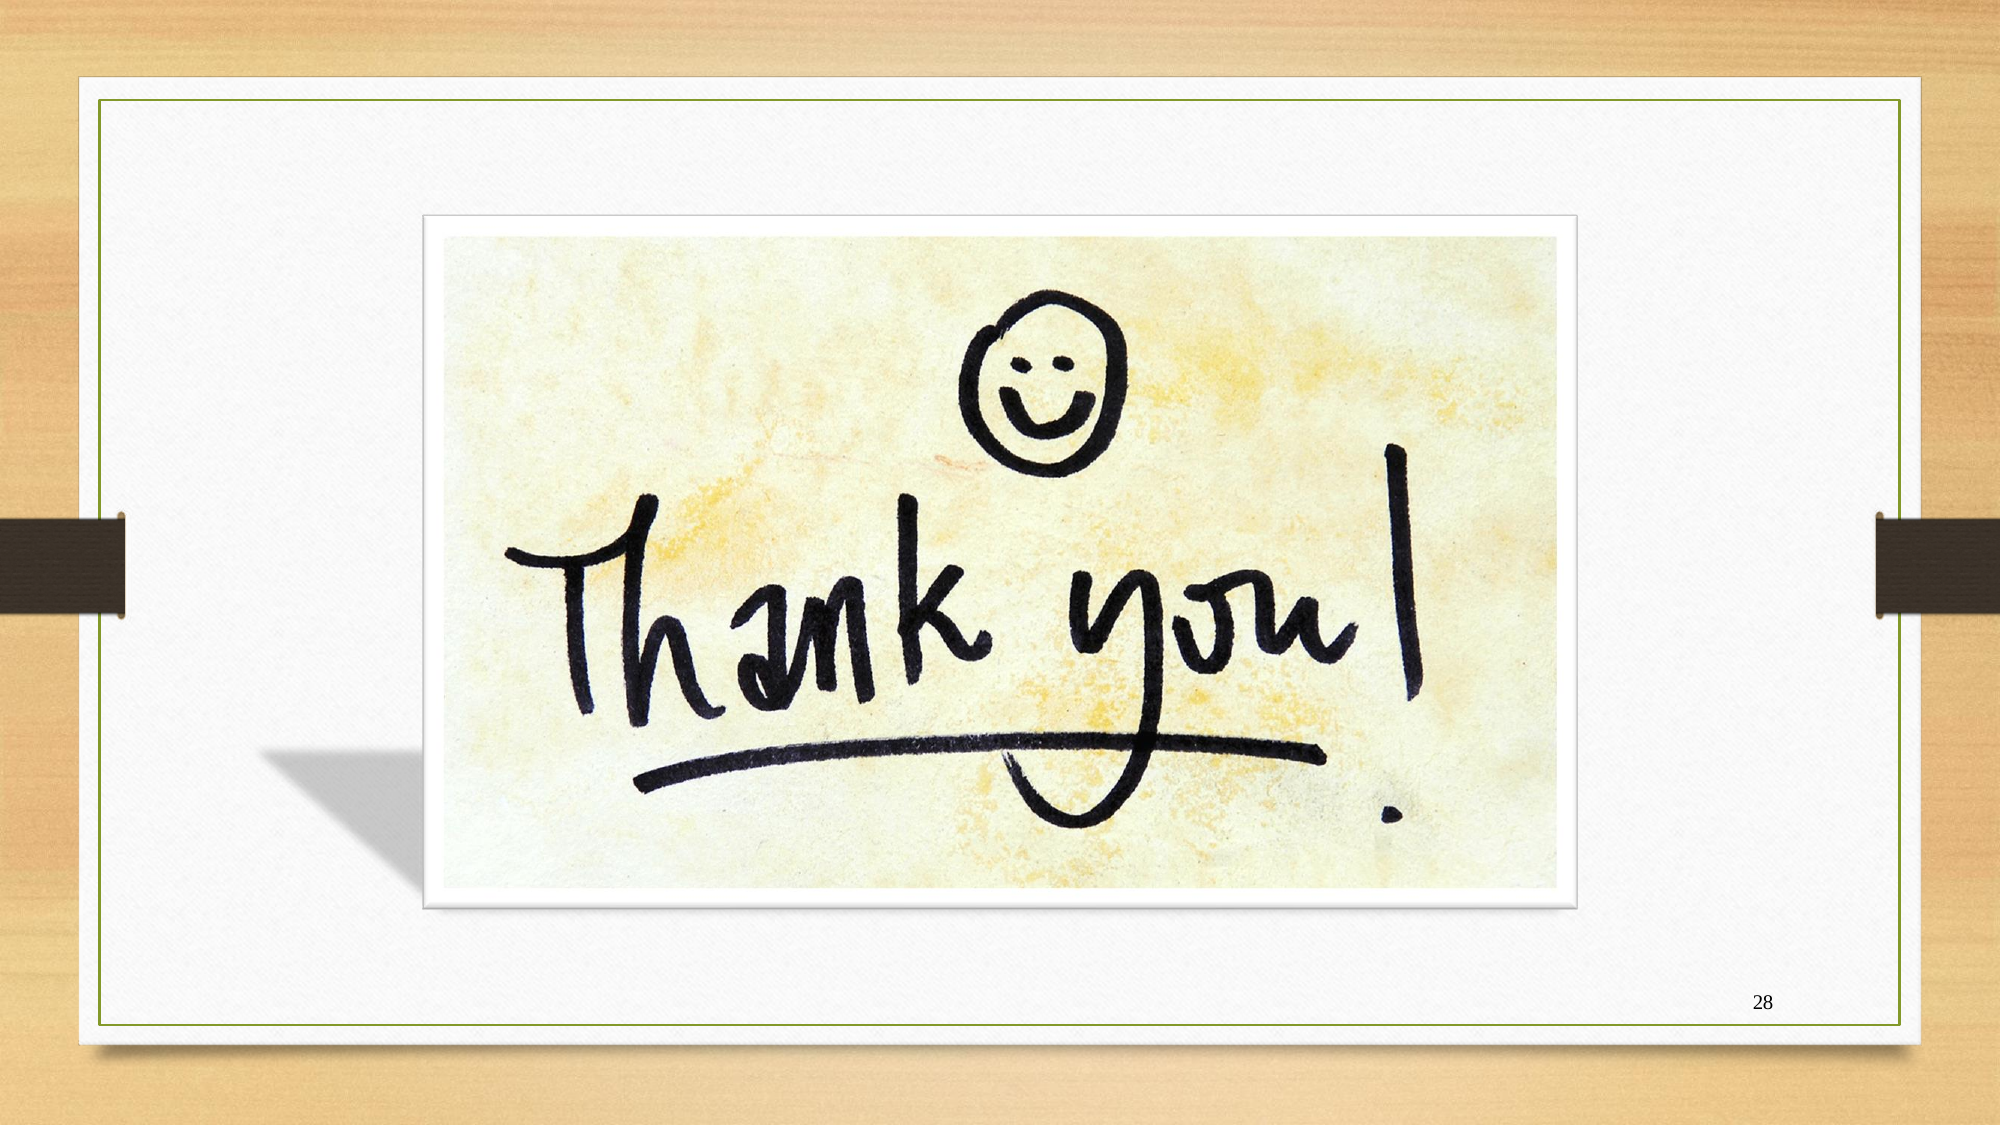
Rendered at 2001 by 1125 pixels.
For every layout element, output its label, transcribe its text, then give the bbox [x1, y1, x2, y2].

slide_number 28 [1746, 989, 1781, 1125]
picture [0, 0, 2000, 1125]
